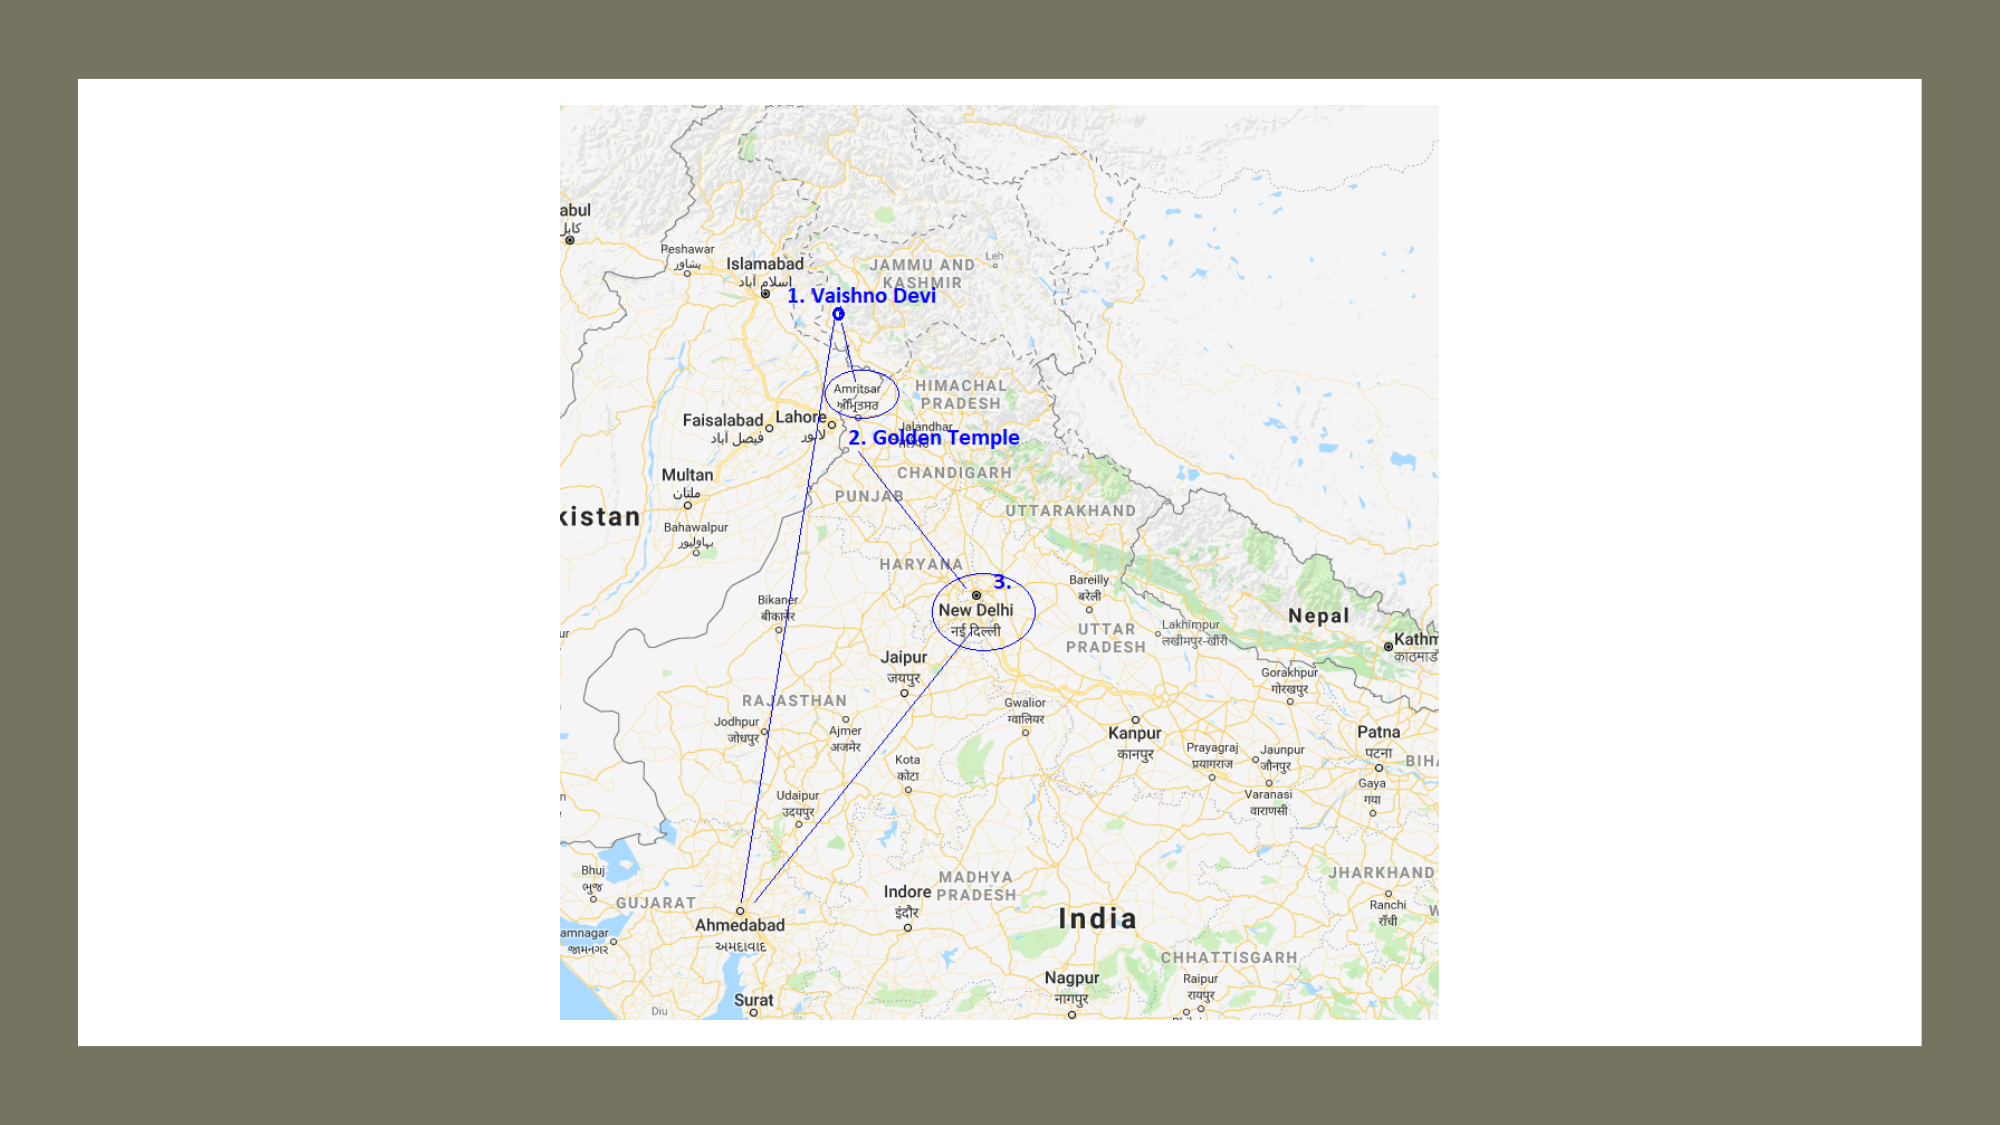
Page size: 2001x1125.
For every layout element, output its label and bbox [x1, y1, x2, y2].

text_box [0, 0, 2000, 1125]
picture [560, 105, 1440, 1020]
text_box [77, 78, 1923, 1047]
